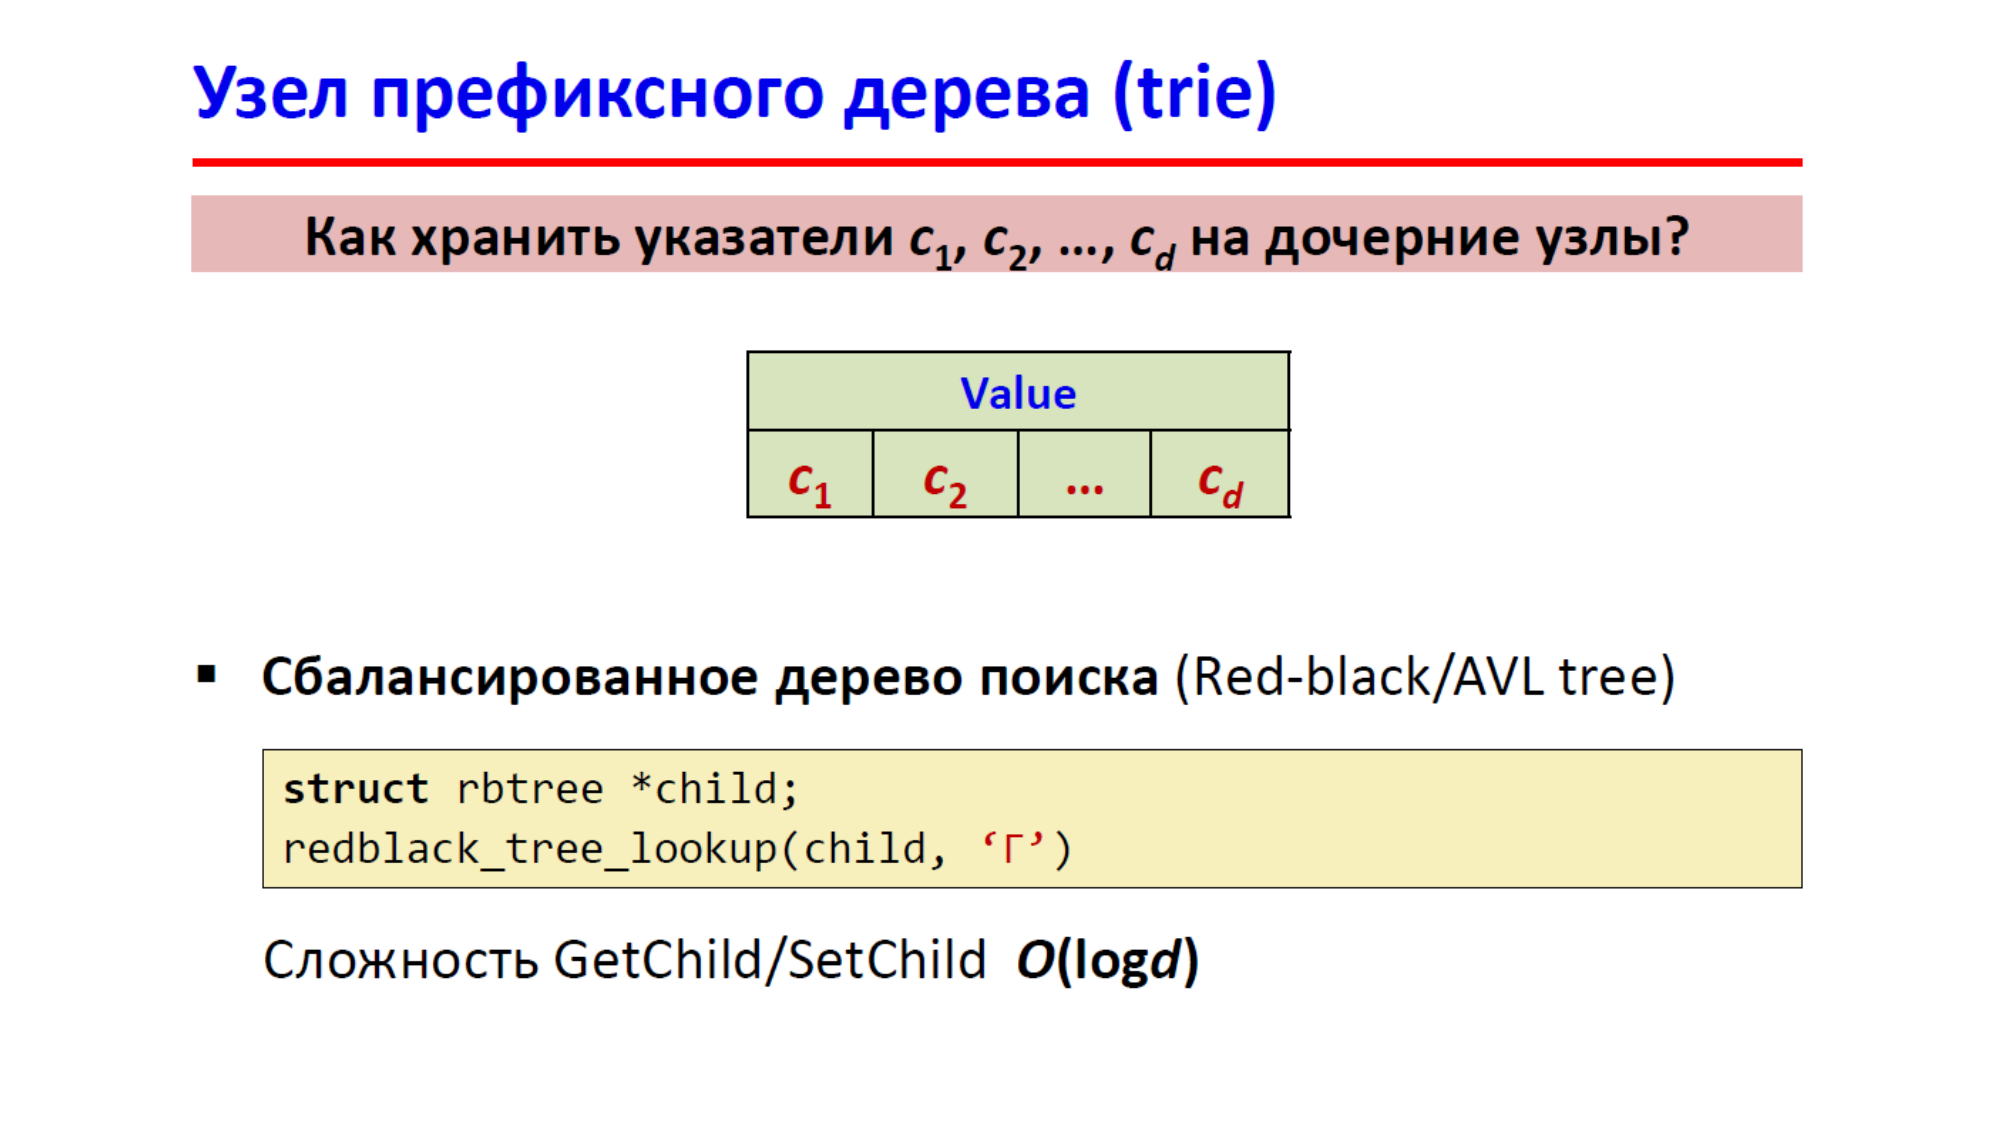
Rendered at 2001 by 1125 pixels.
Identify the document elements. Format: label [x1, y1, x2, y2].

picture [143, 0, 1857, 1125]
